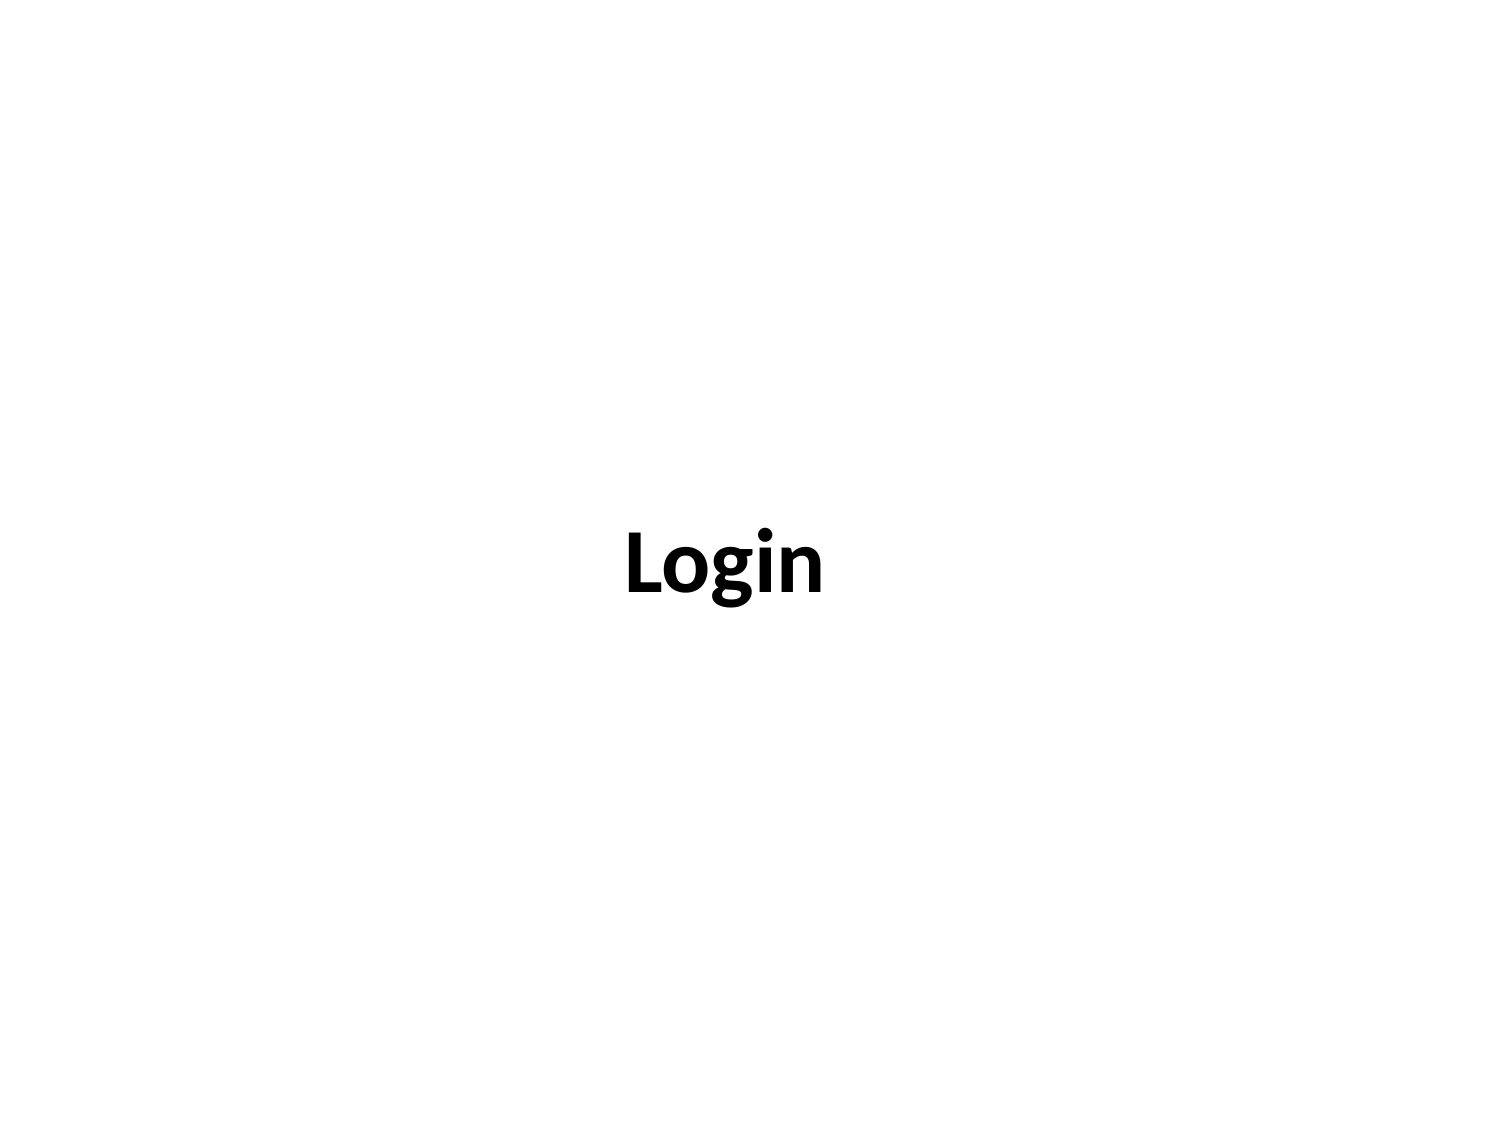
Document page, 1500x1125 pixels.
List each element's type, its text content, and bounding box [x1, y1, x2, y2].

title Login [50, 462, 1400, 650]
